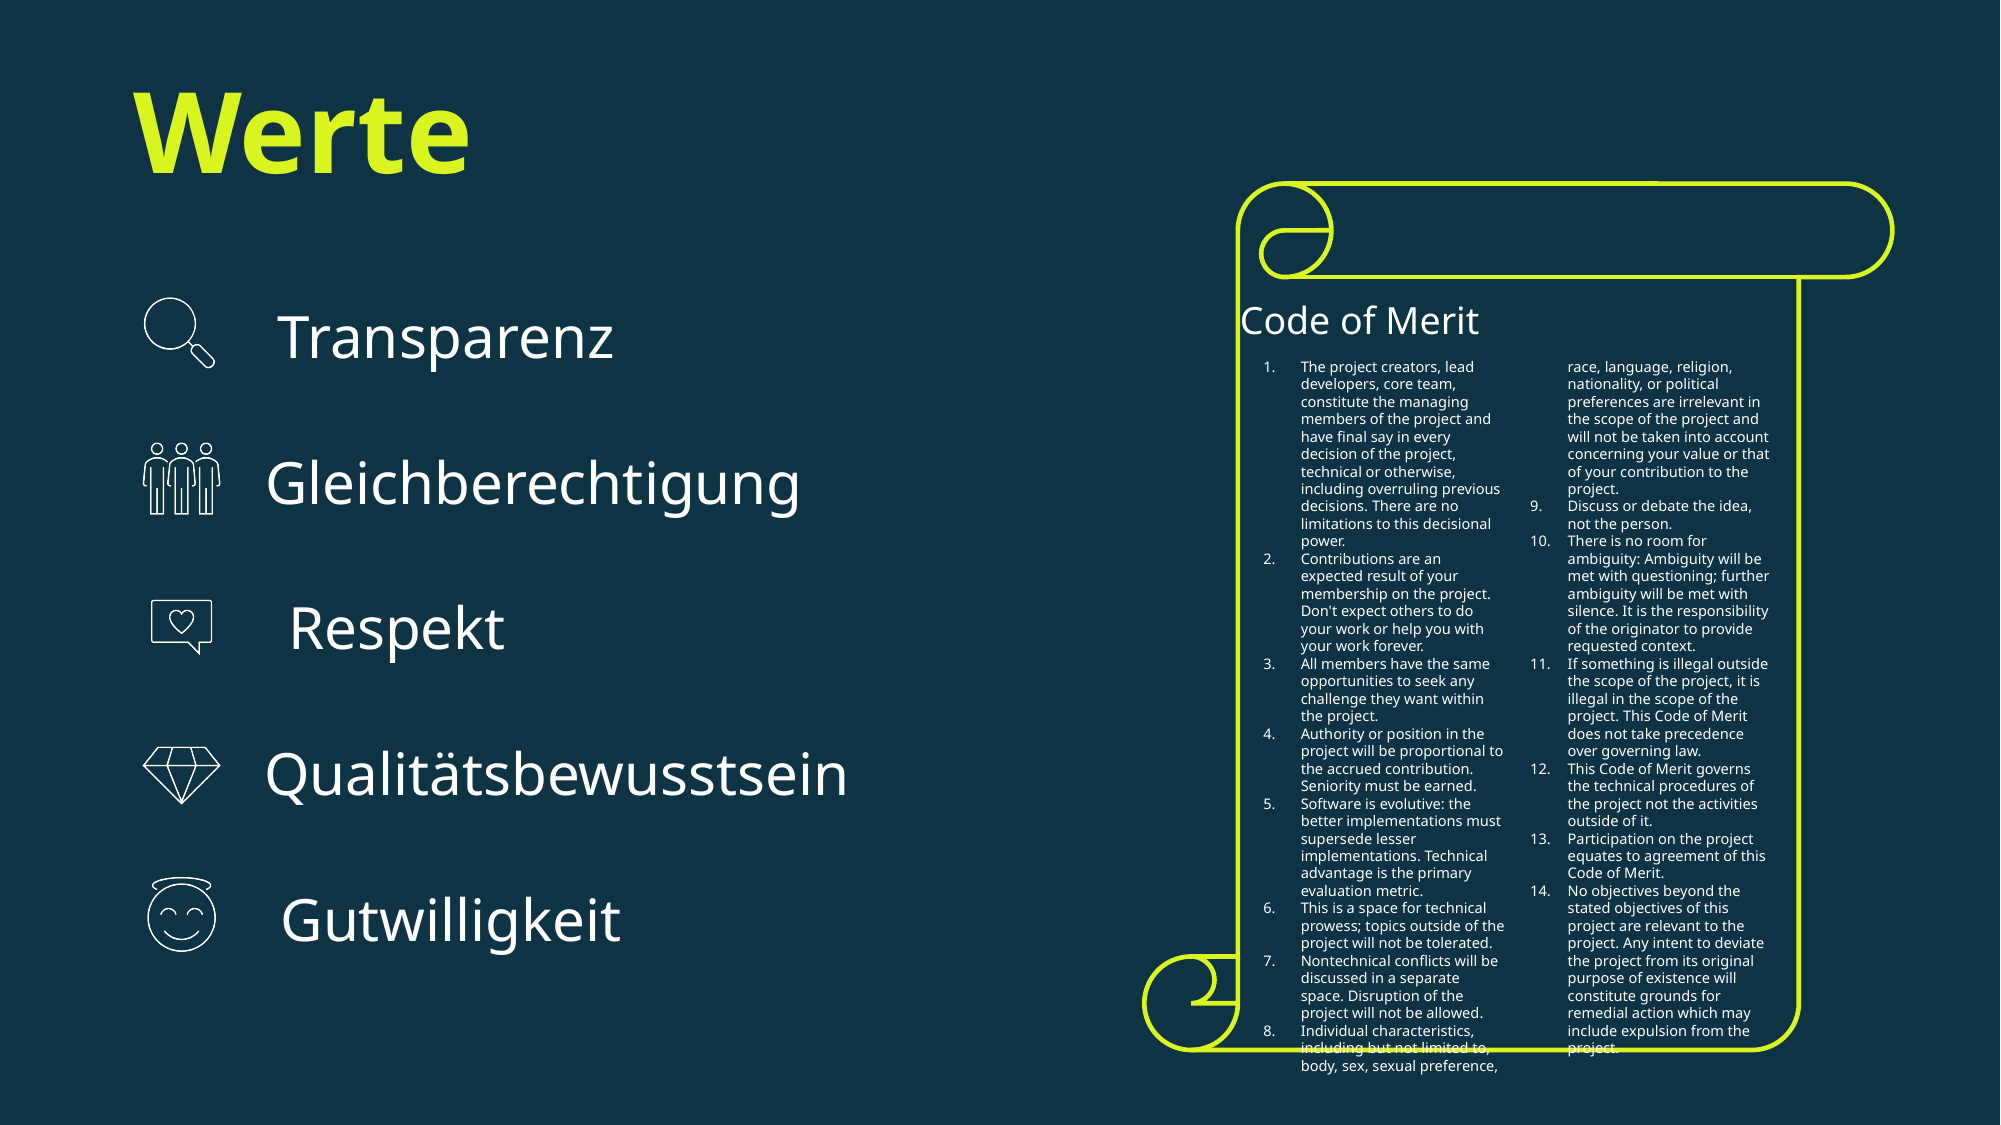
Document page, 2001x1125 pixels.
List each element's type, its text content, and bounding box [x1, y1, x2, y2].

text_box Gleichberechtigung [250, 438, 818, 524]
picture [138, 731, 225, 818]
text_box The project creators, lead developers, core team, constitute the managing members of the project and have final say in every decision of the project, technical or otherwise, including overruling previous decisions. There are no limitations to this decisional power. Contributions are an expected result of your membership on the project. Don't expect others to do your work or help you with your work forever. All members have the same opportunities to seek any challenge they want within the project. Authority or position in the project will be proportional to the accrued contribution. Seniority must be earned. Software is evolutive: the better implementations must supersede lesser implementations. Technical advantage is the primary evaluation metric. This is a space for technical prowess; topics outside of the project will not be tolerated. Nontechnical conflicts will be discussed in a separate space. Disruption of the project will not be allowed. Individual characteristics, including but not limited to, body, sex, sexual preference, race, language, religion, nationality, or political preferences are irrelevant in the scope of the project and will not be taken into account concerning your value or that of your contribution to the project. Discuss or debate the idea, not the person. There is no room for ambiguity: Ambiguity will be met with questioning; further ambiguity will be met with silence. It is the responsibility of the originator to provide requested context. If something is illegal outside the scope of the project, it is illegal in the scope of the project. This Code of Merit does not take precedence over governing law. This Code of Merit governs the technical procedures of the project not the activities outside of it. Participation on the project equates to agreement of this Code of Merit. No objectives beyond the stated objectives of this project are relevant to the project. Any intent to deviate the project from its original purpose of existence will constitute grounds for remedial action which may include expulsion from the project. [1248, 350, 1789, 1023]
picture [136, 289, 223, 376]
text_box Respekt [273, 583, 521, 669]
picture [138, 874, 225, 961]
text_box Gutwilligkeit [265, 875, 637, 961]
text_box Transparenz [263, 292, 630, 378]
text_box [1143, 182, 1894, 1052]
picture [138, 435, 225, 522]
picture [138, 584, 225, 671]
text_box Qualitätsbewusstsein [249, 729, 865, 815]
title Werte [118, 68, 1882, 236]
text_box Code of Merit [1225, 289, 1495, 350]
